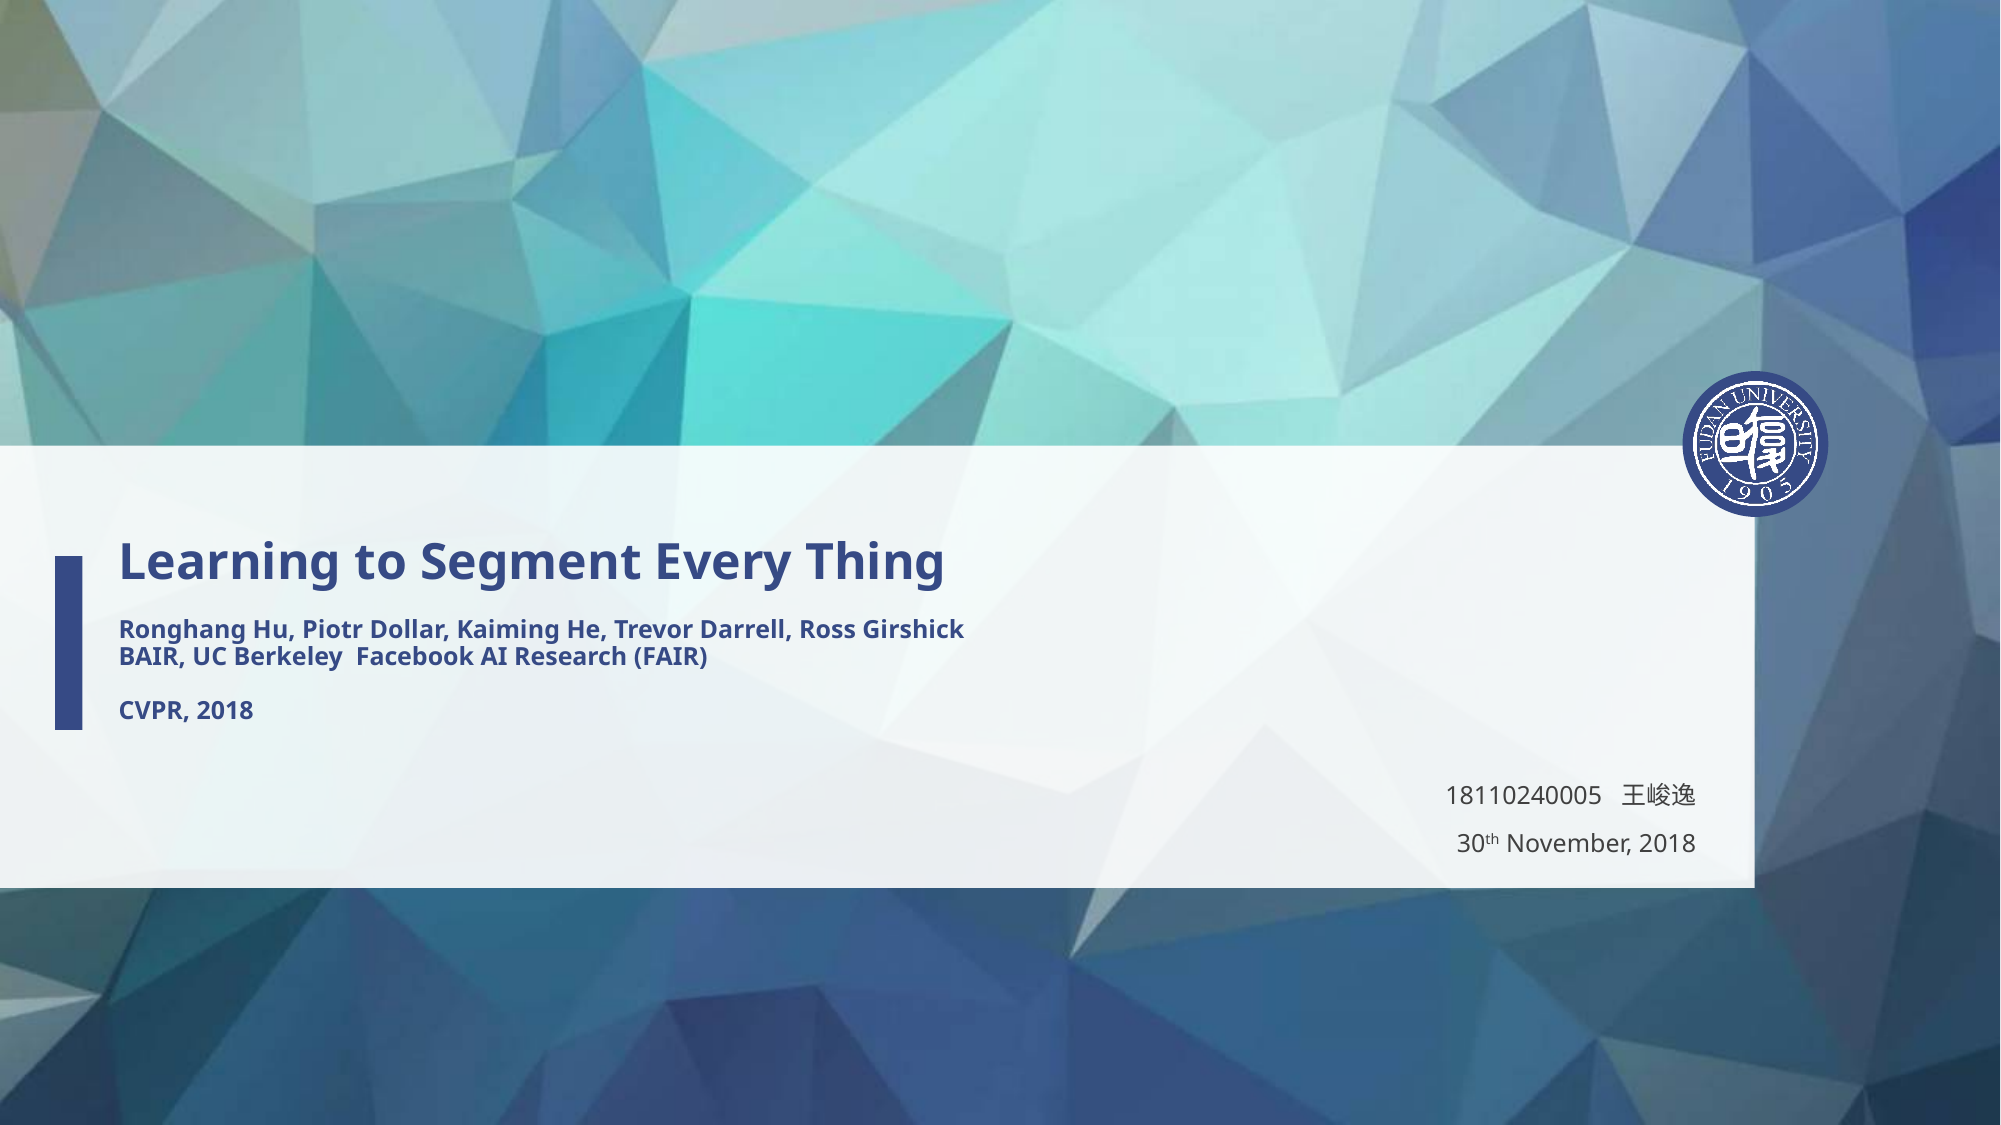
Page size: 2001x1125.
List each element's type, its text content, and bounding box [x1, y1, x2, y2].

title Learning to Segment Every Thing Ronghang Hu, Piotr Dollar, Kaiming He, Trevor Darrell, Ross Girshick BAIR, UC Berkeley Facebook AI Research (FAIR) CVPR, 2018 [103, 519, 1749, 733]
subtitle 18110240005 王峻逸 30th November, 2018 [85, 775, 1712, 853]
picture [0, 0, 2001, 1125]
